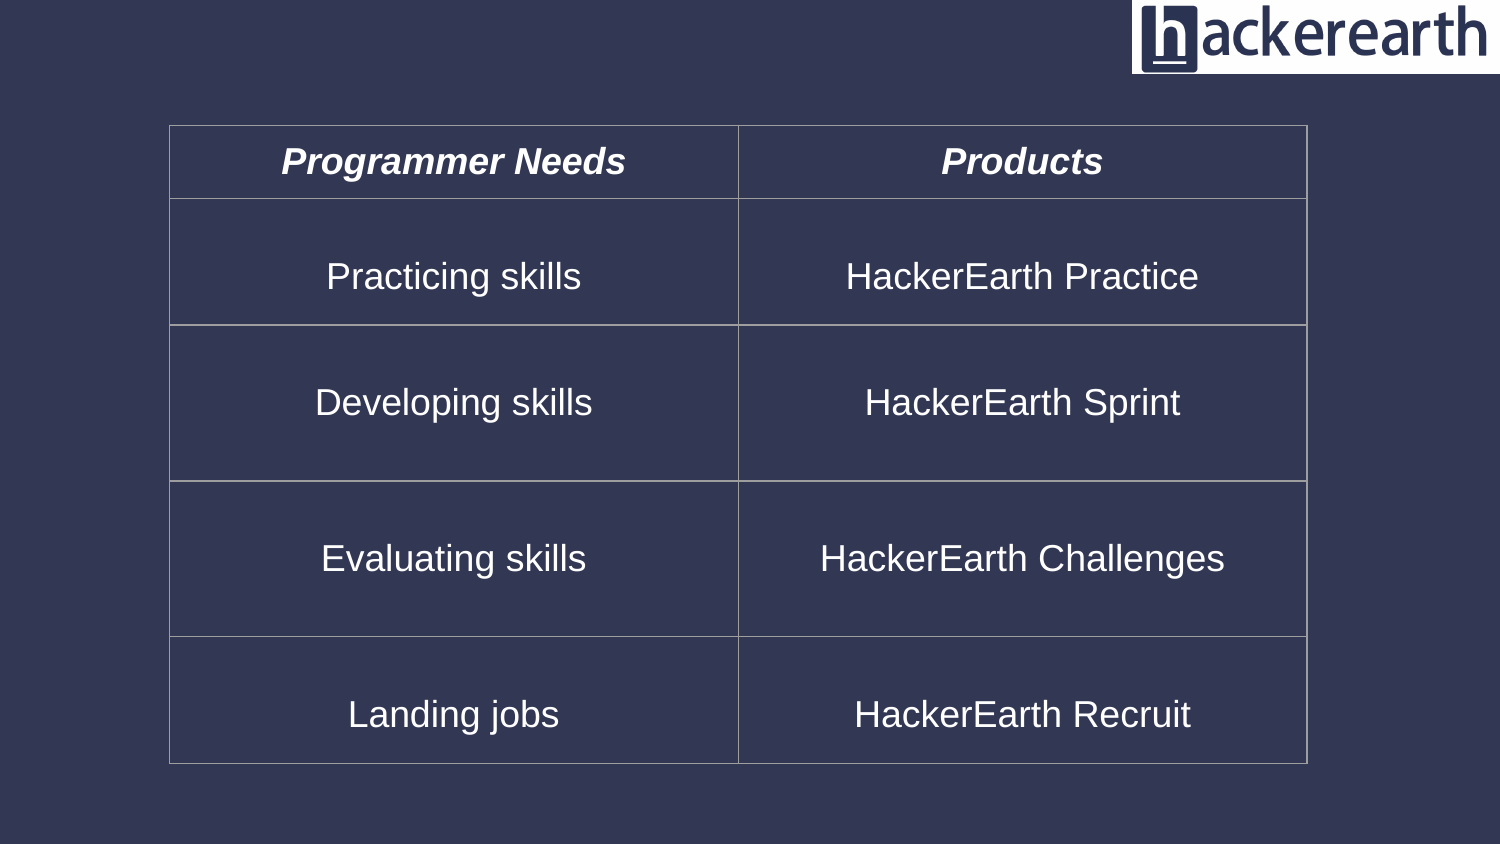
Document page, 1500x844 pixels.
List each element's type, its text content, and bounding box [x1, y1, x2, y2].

table_cell Developing skills [170, 326, 738, 480]
table_header Programmer Needs [170, 126, 738, 198]
picture [1132, 0, 1500, 74]
table_cell HackerEarth Recruit [739, 637, 1306, 763]
table_header Products [739, 126, 1306, 198]
table_cell Evaluating skills [170, 482, 738, 636]
table_cell HackerEarth Challenges [739, 482, 1306, 636]
table_cell HackerEarth Sprint [739, 326, 1306, 480]
table_cell HackerEarth Practice [739, 199, 1306, 324]
table_cell Landing jobs [170, 637, 738, 763]
table_cell Practicing skills [170, 199, 738, 324]
